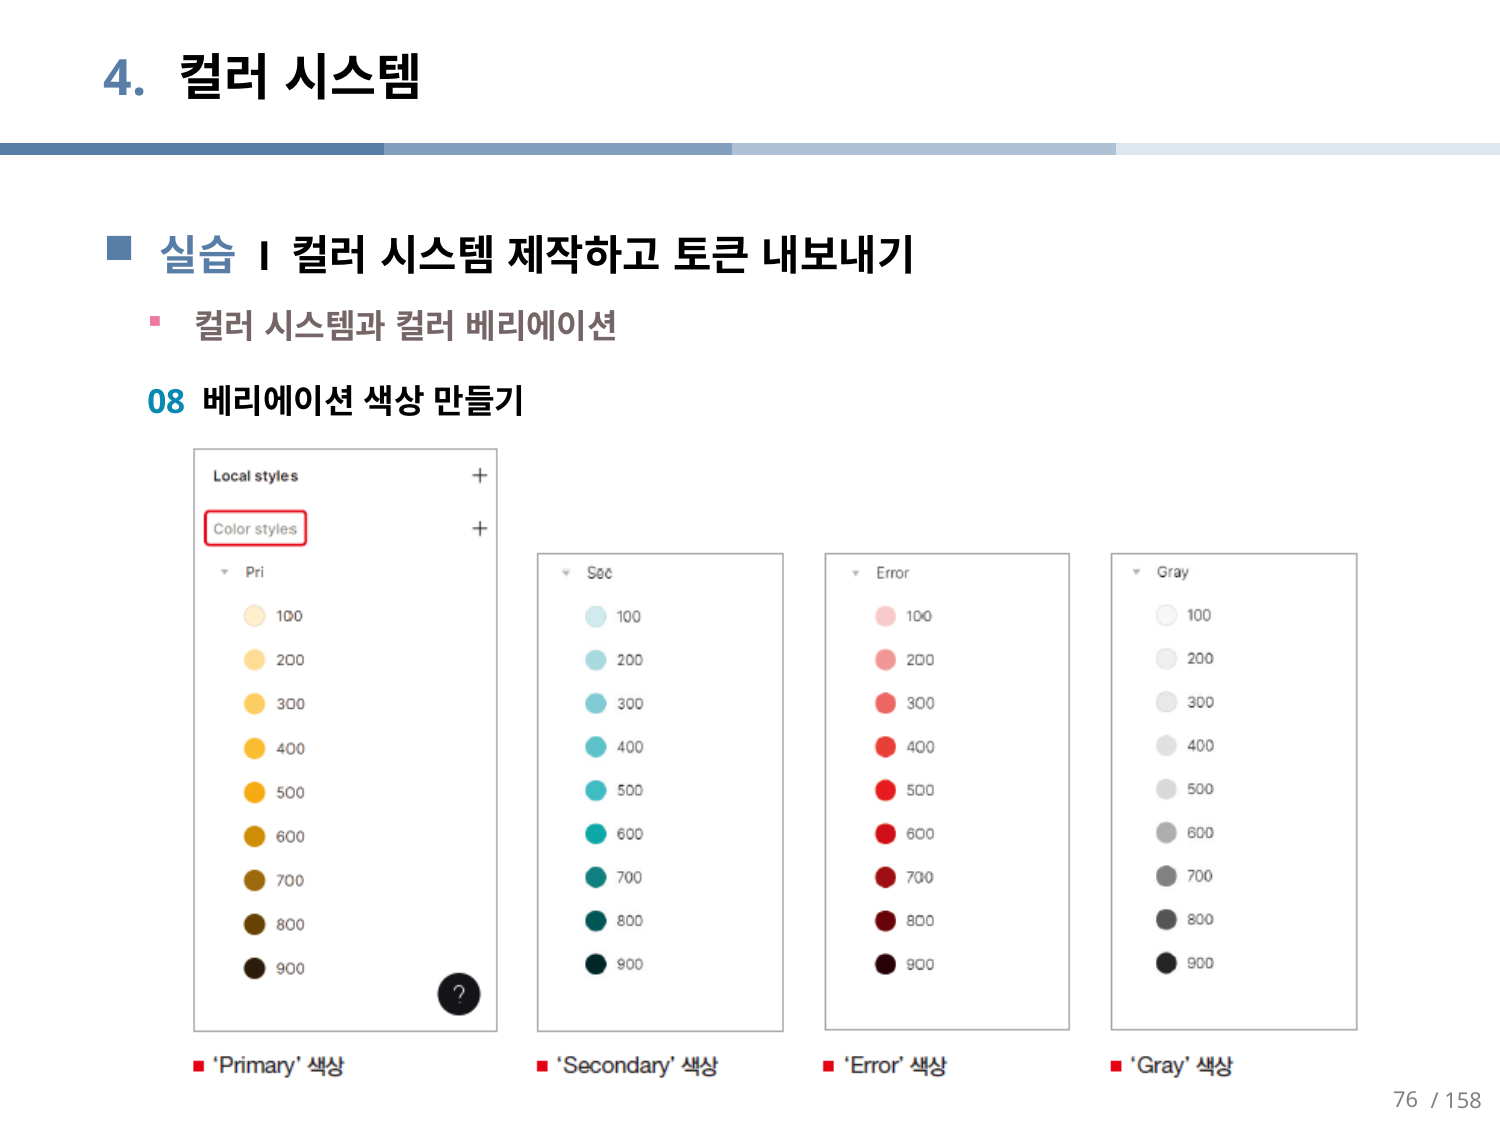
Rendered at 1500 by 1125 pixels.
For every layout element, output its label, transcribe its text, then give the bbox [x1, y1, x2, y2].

text_box 실습 I 컬러 시스템 제작하고 토큰 내보내기 컬러 시스템과 컬러 베리에이션 08 베리에이션 색상 만들기 [88, 196, 1436, 1083]
title 컬러 시스템 [88, 30, 1211, 121]
picture [186, 437, 1377, 1099]
